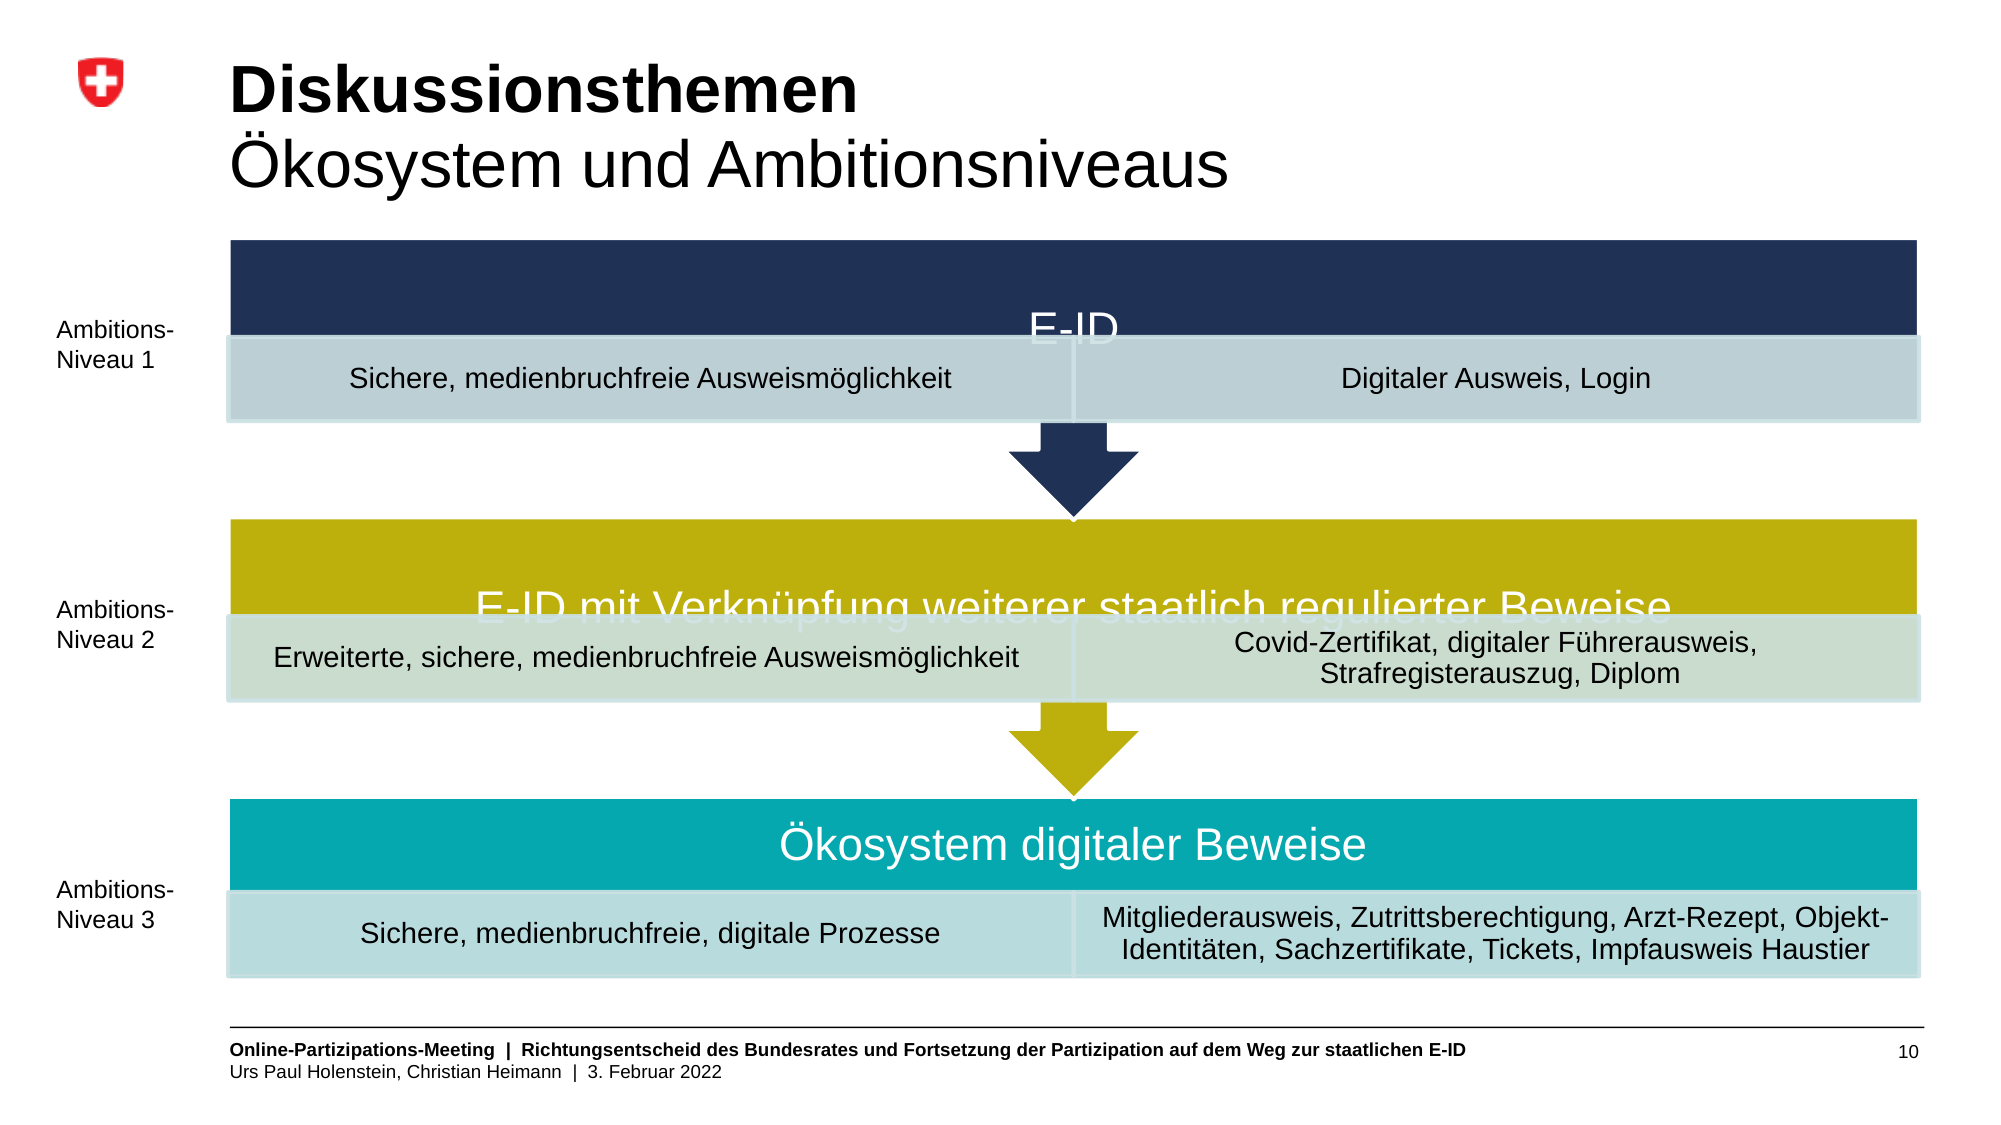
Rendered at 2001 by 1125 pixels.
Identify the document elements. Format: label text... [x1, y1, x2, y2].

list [228, 237, 1920, 981]
slide_number 10 [1821, 1040, 1919, 1070]
text_box Ambitions- Niveau 3 [41, 866, 223, 941]
text_box Ambitions-Niveau 1 [41, 306, 223, 381]
title Diskussionsthemen Ökosystem und Ambitionsniveaus [229, 50, 1922, 199]
text_box Ambitions- Niveau 2 [41, 586, 223, 661]
